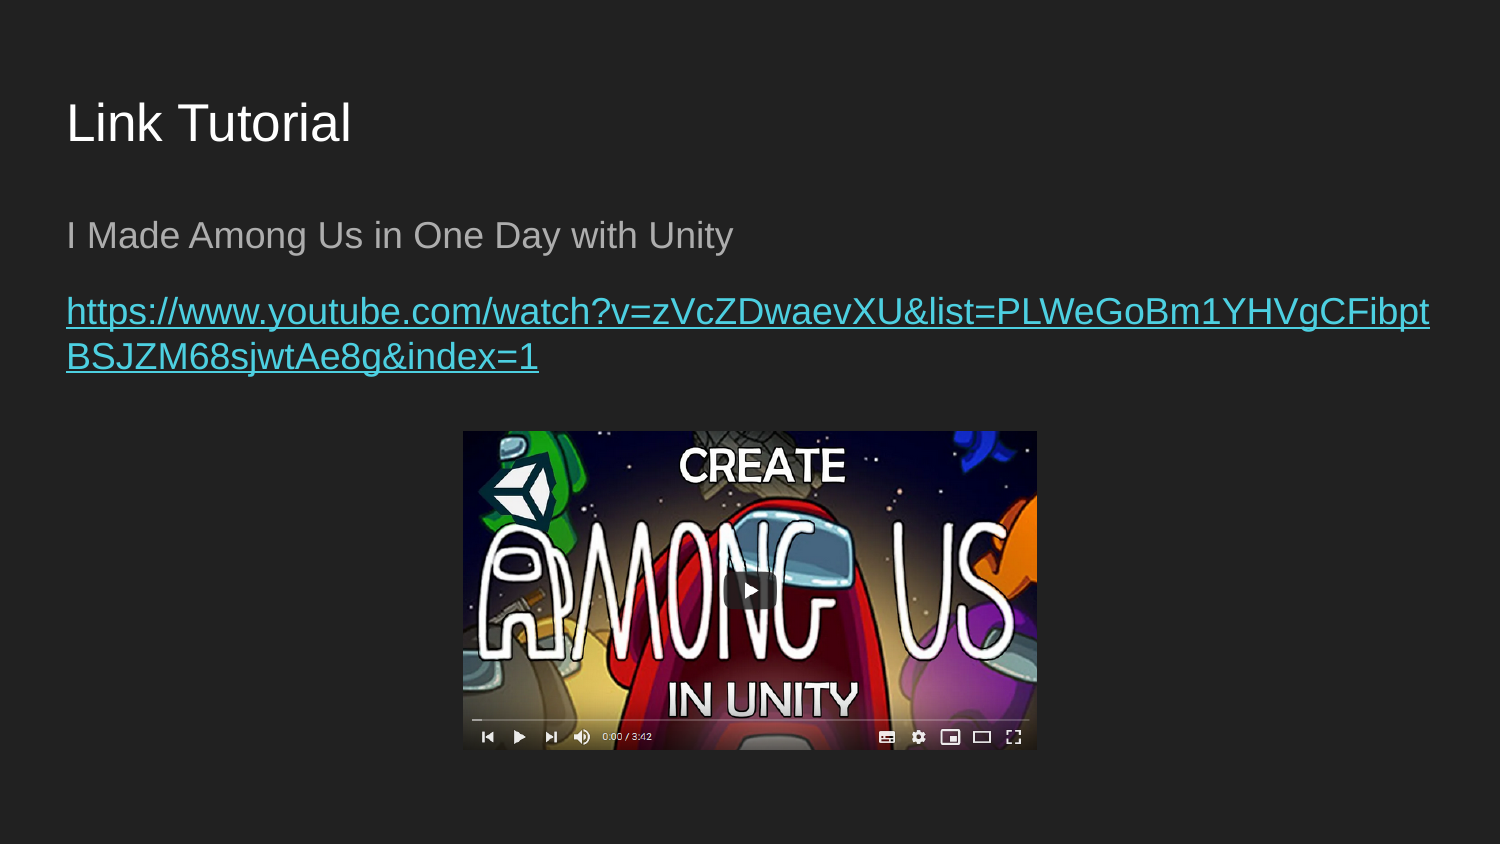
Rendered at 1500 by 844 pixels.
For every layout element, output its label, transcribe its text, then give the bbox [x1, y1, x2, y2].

title Link Tutorial [51, 72, 1449, 167]
list I Made Among Us in One Day with Unity https://www.youtube.com/watch?v=zVcZDwaevXU&list=PLWeGoBm1YHVgCFibptBSJZM68sjwtAe8g&index=1 [51, 189, 1449, 750]
picture [463, 431, 1037, 750]
